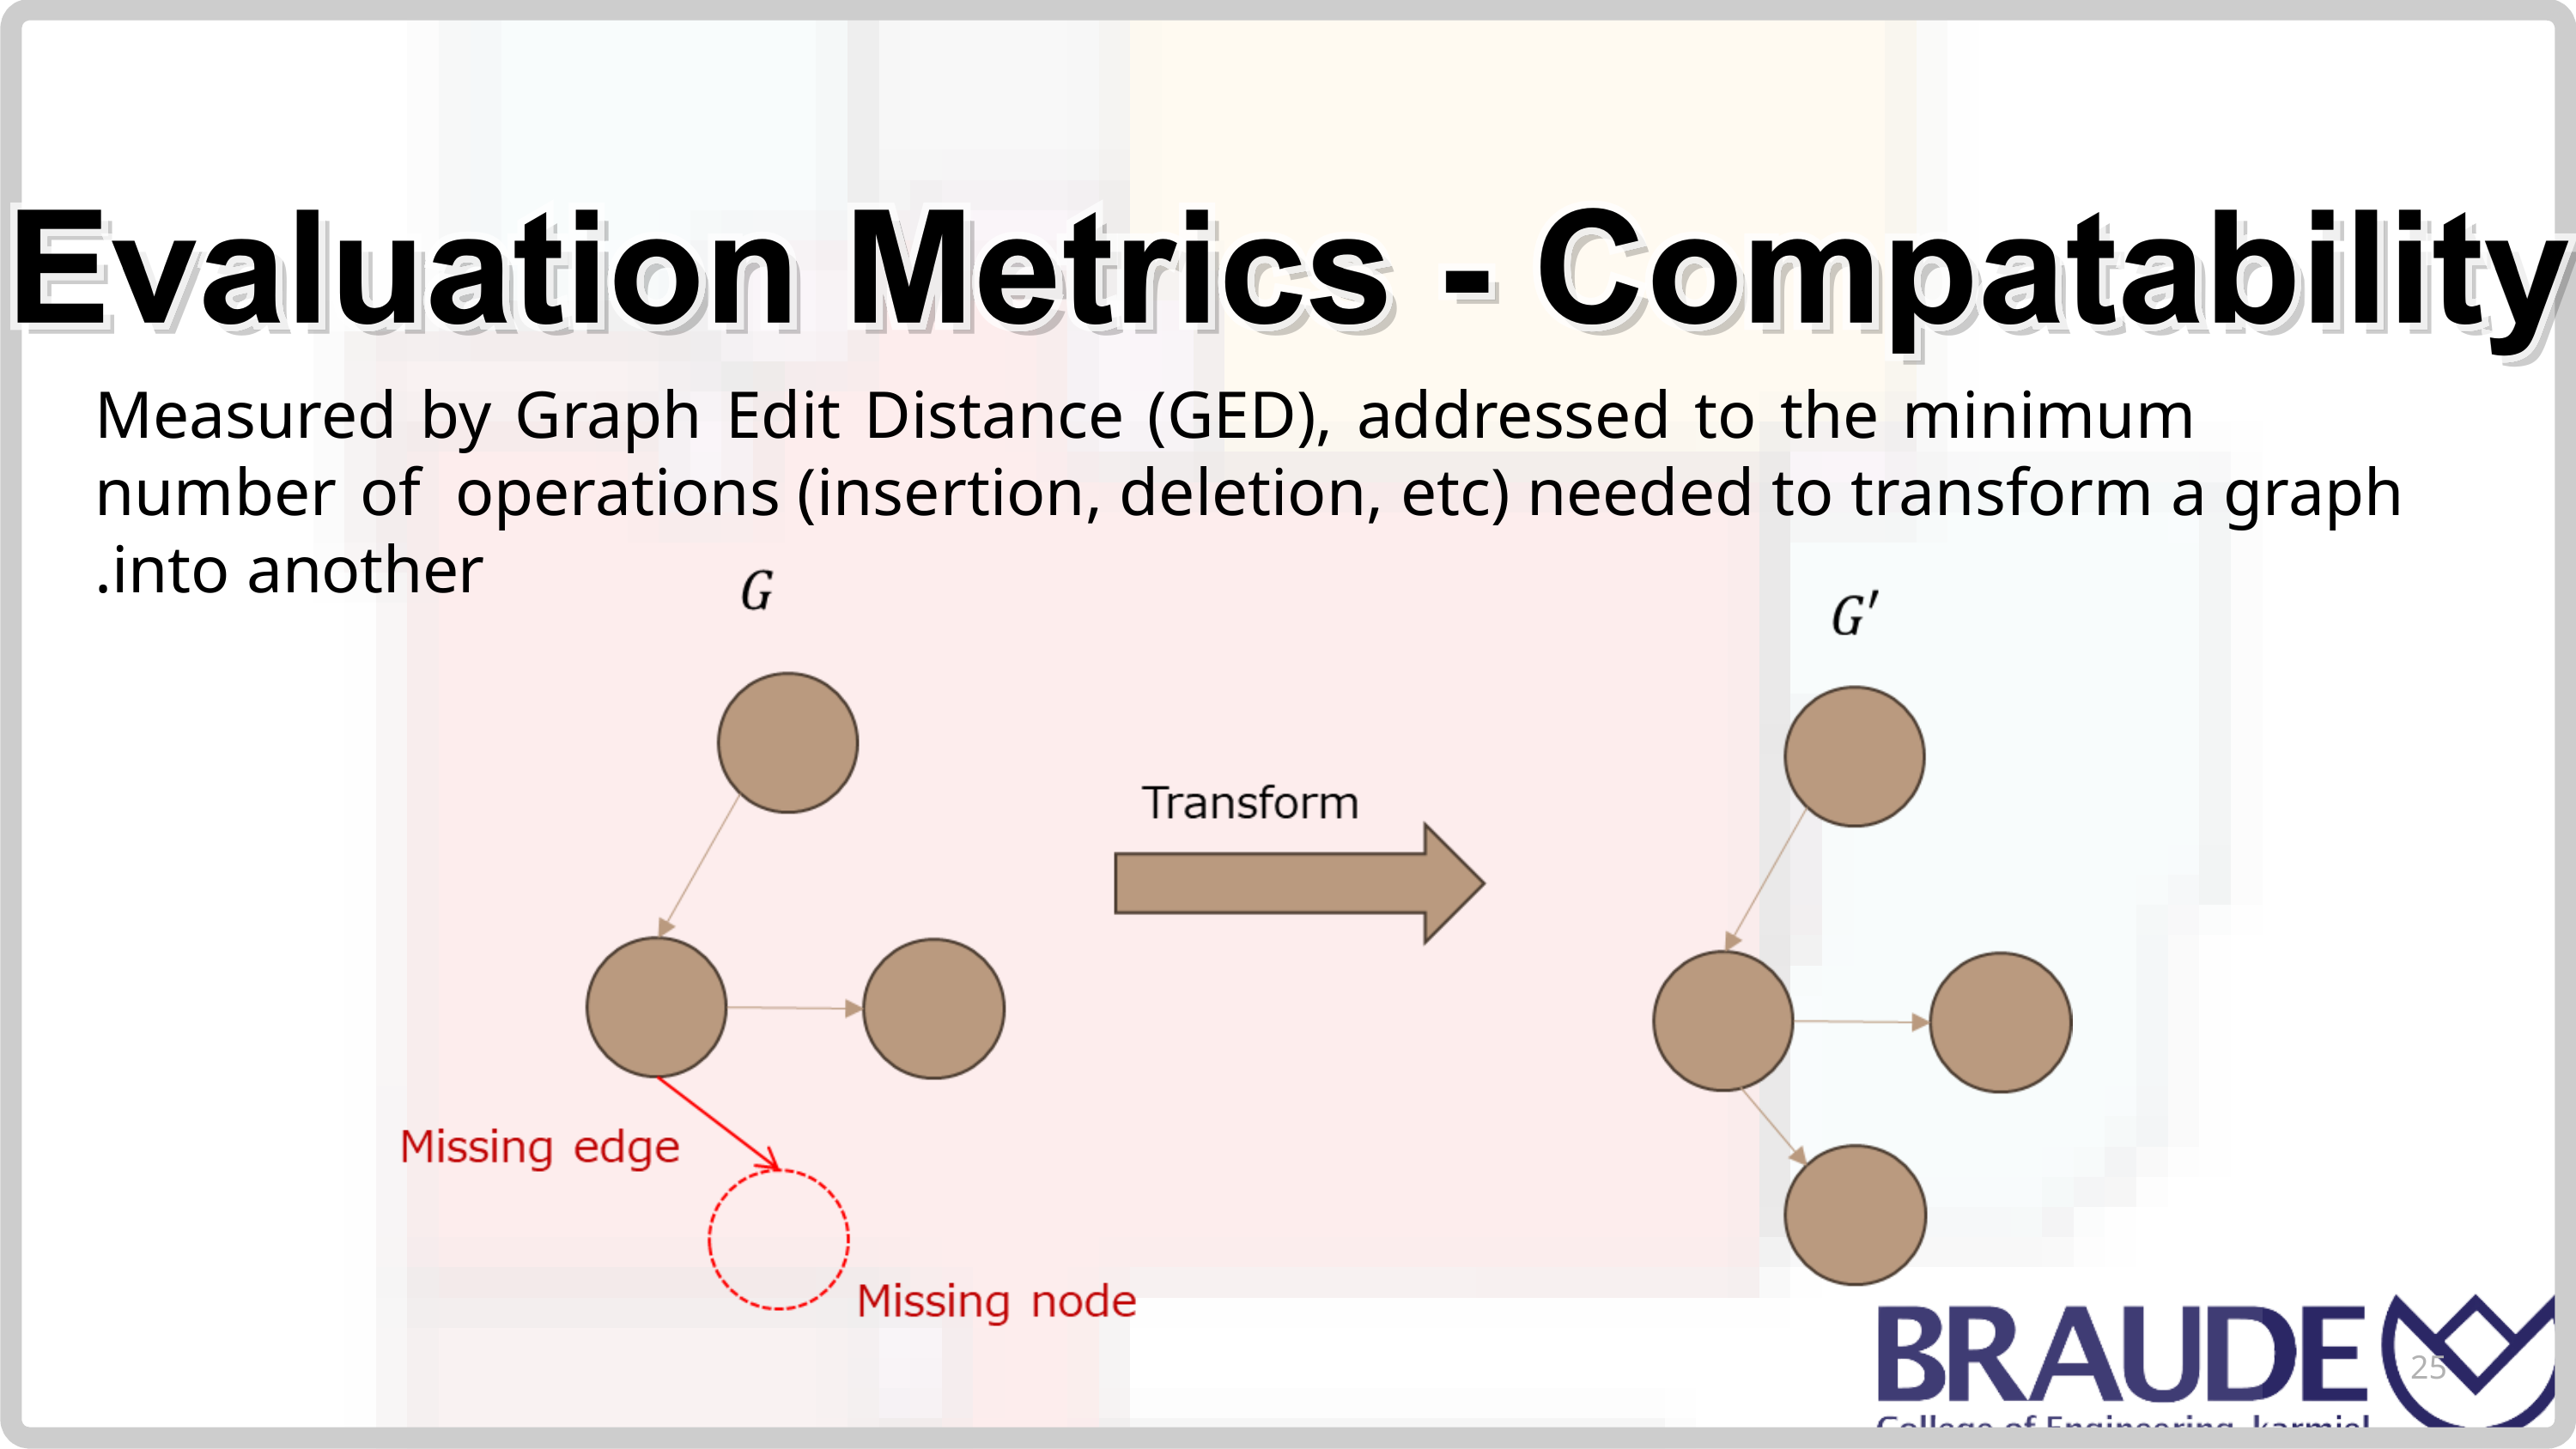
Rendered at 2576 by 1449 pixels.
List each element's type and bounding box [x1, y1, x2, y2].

text_box [10, 385, 2567, 1449]
picture [372, 559, 2073, 1361]
text_box [10, 0, 2567, 177]
picture [2567, 1428, 2576, 1449]
text_box [5, 179, 2576, 375]
